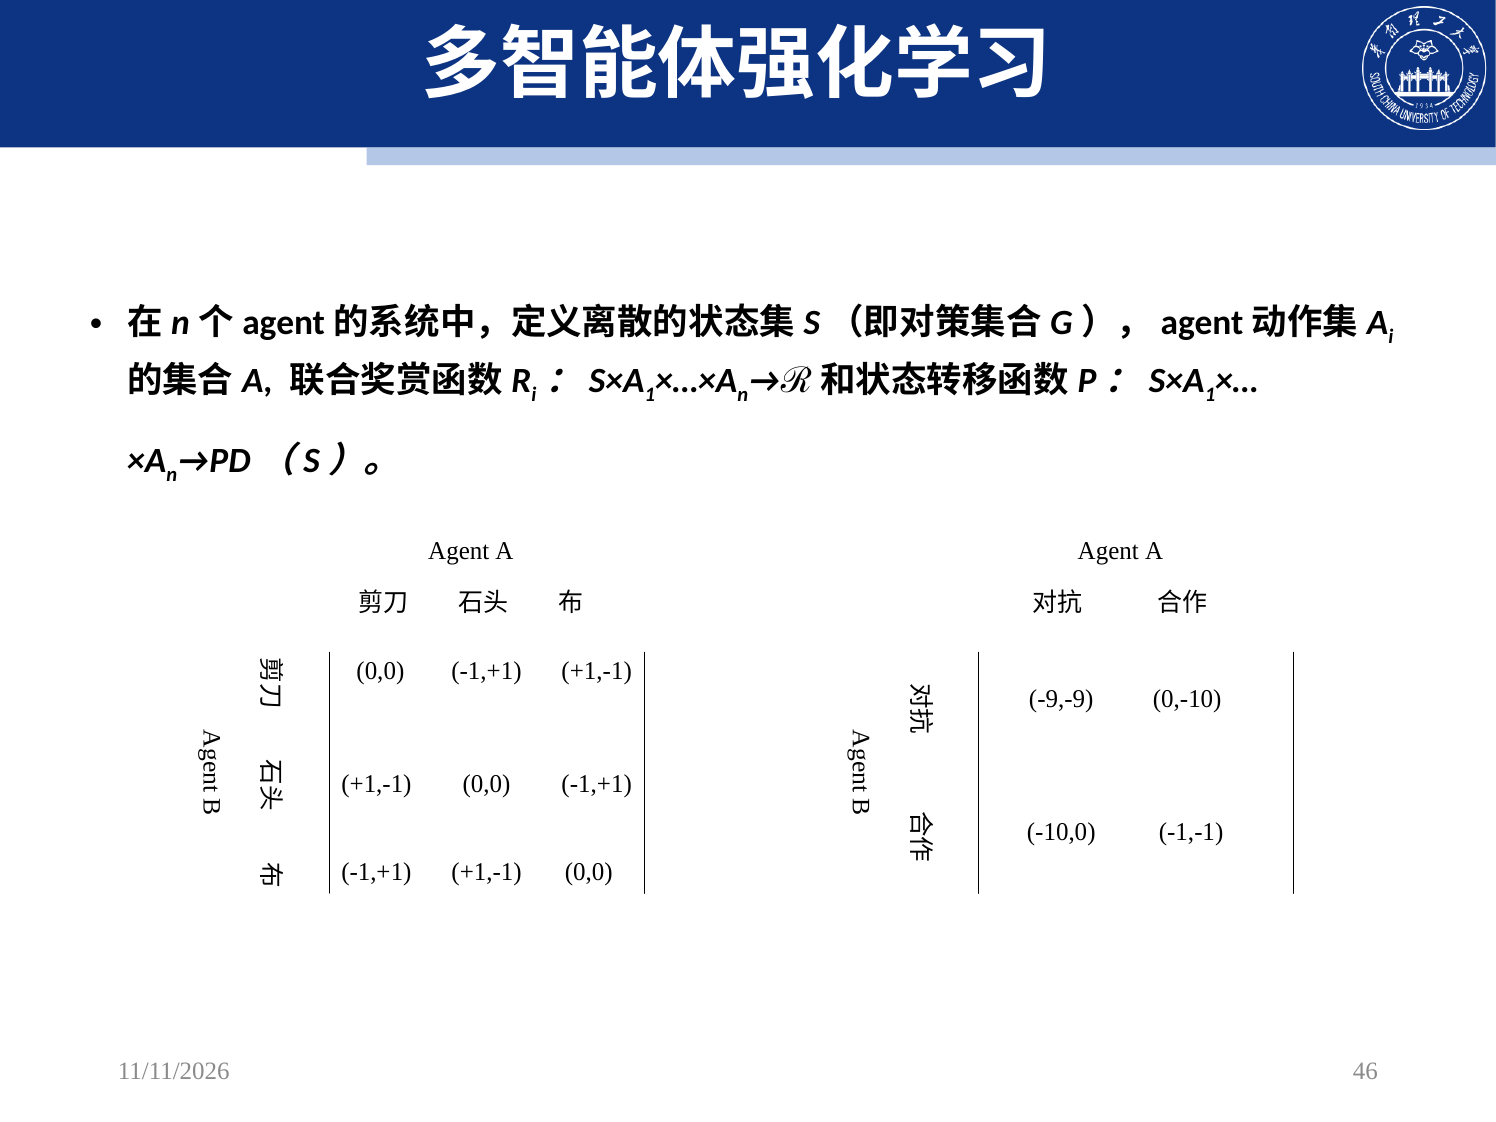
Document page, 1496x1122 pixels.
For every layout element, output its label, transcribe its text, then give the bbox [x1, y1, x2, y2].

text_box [186, 525, 1298, 940]
text_box 多智能体强化学习 [170, 15, 1303, 116]
text_box 在n个agent的系统中，定义离散的状态集S（即对策集合G），agent动作集Ai的集合A, 联合奖赏函数Ri：S×A1×…×An→ℛ和状态转移函数P：S×A1×…×An→PD（S）。 [74, 282, 1426, 1006]
slide_number 46 [1056, 1039, 1393, 1100]
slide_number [102, 1039, 440, 1100]
picture [1354, 0, 1496, 148]
